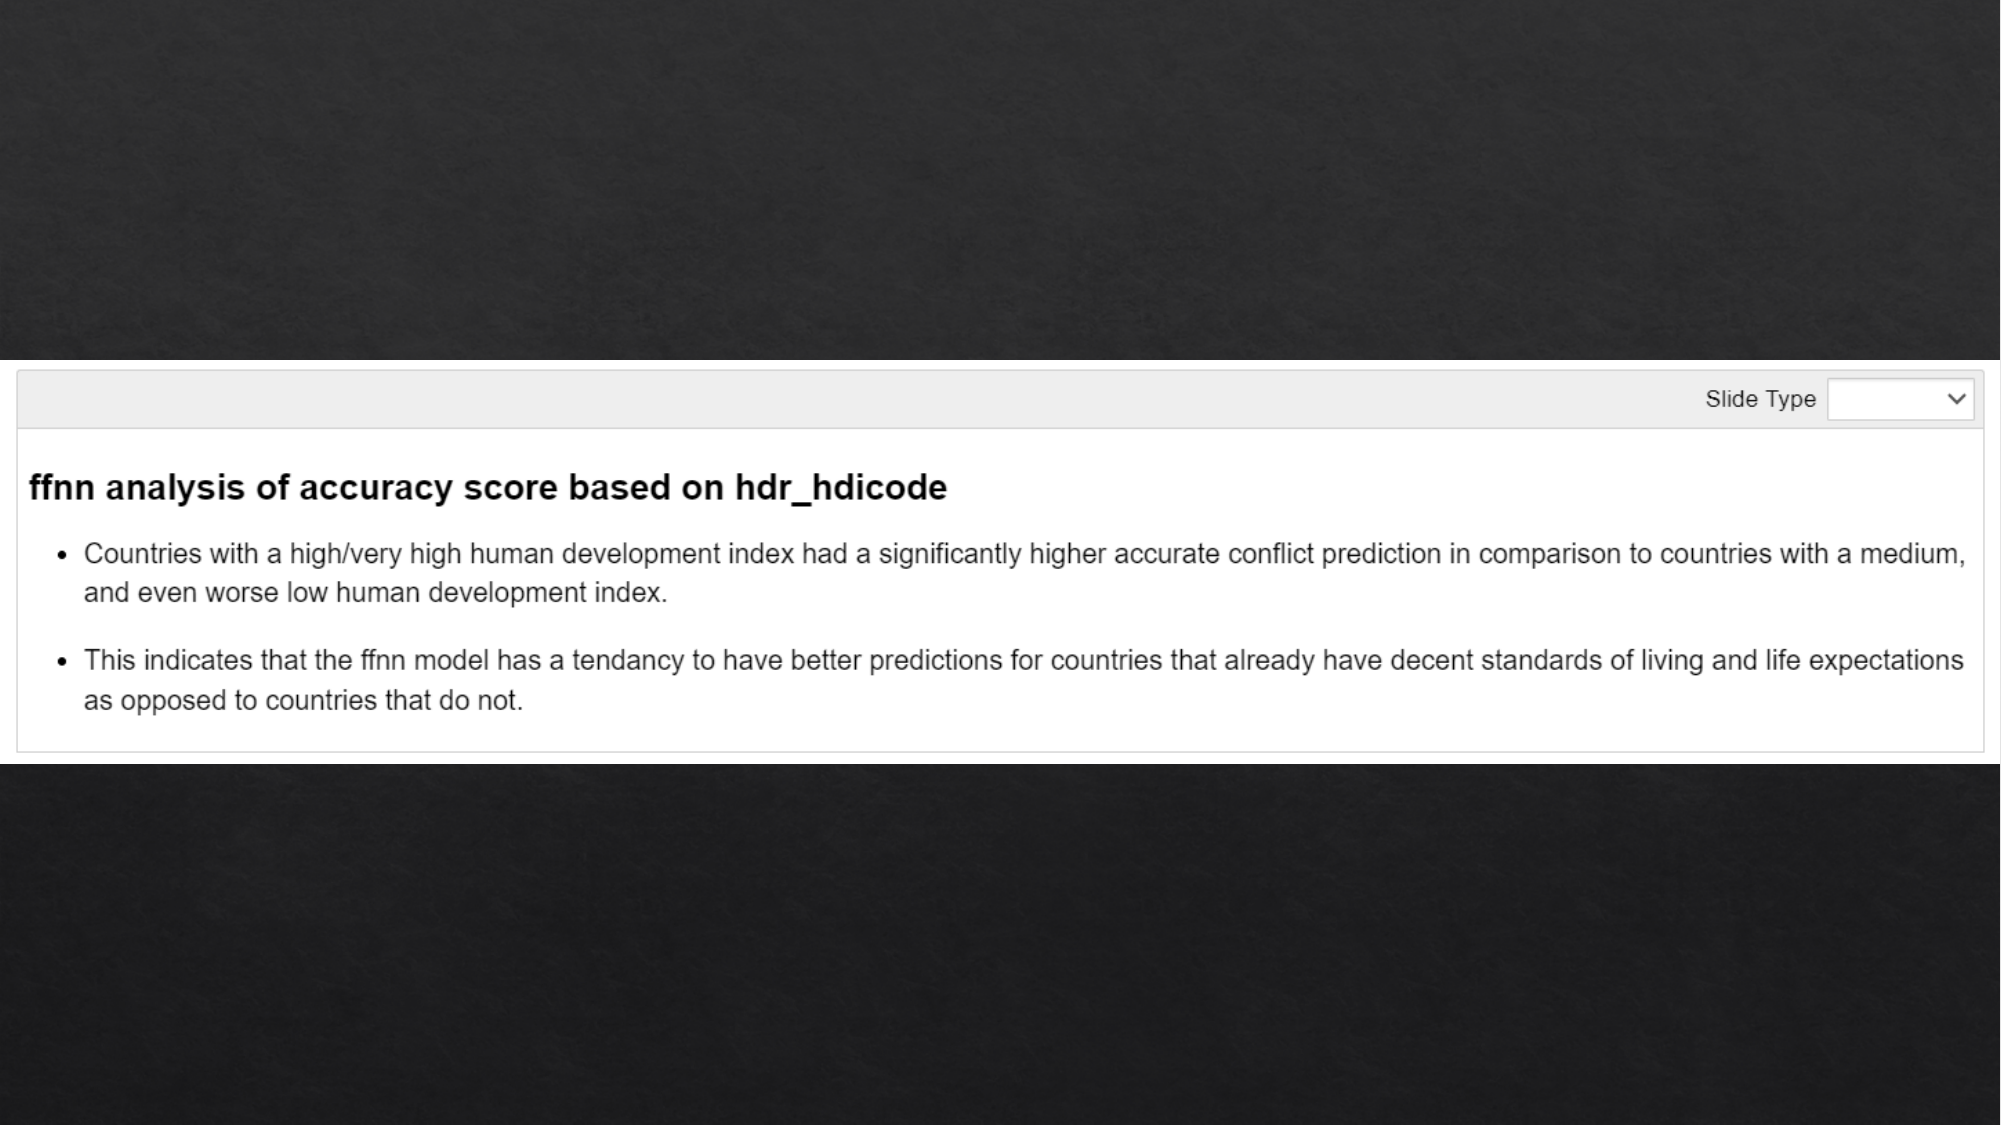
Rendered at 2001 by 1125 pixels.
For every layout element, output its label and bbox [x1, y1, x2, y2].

picture [0, 360, 2000, 765]
